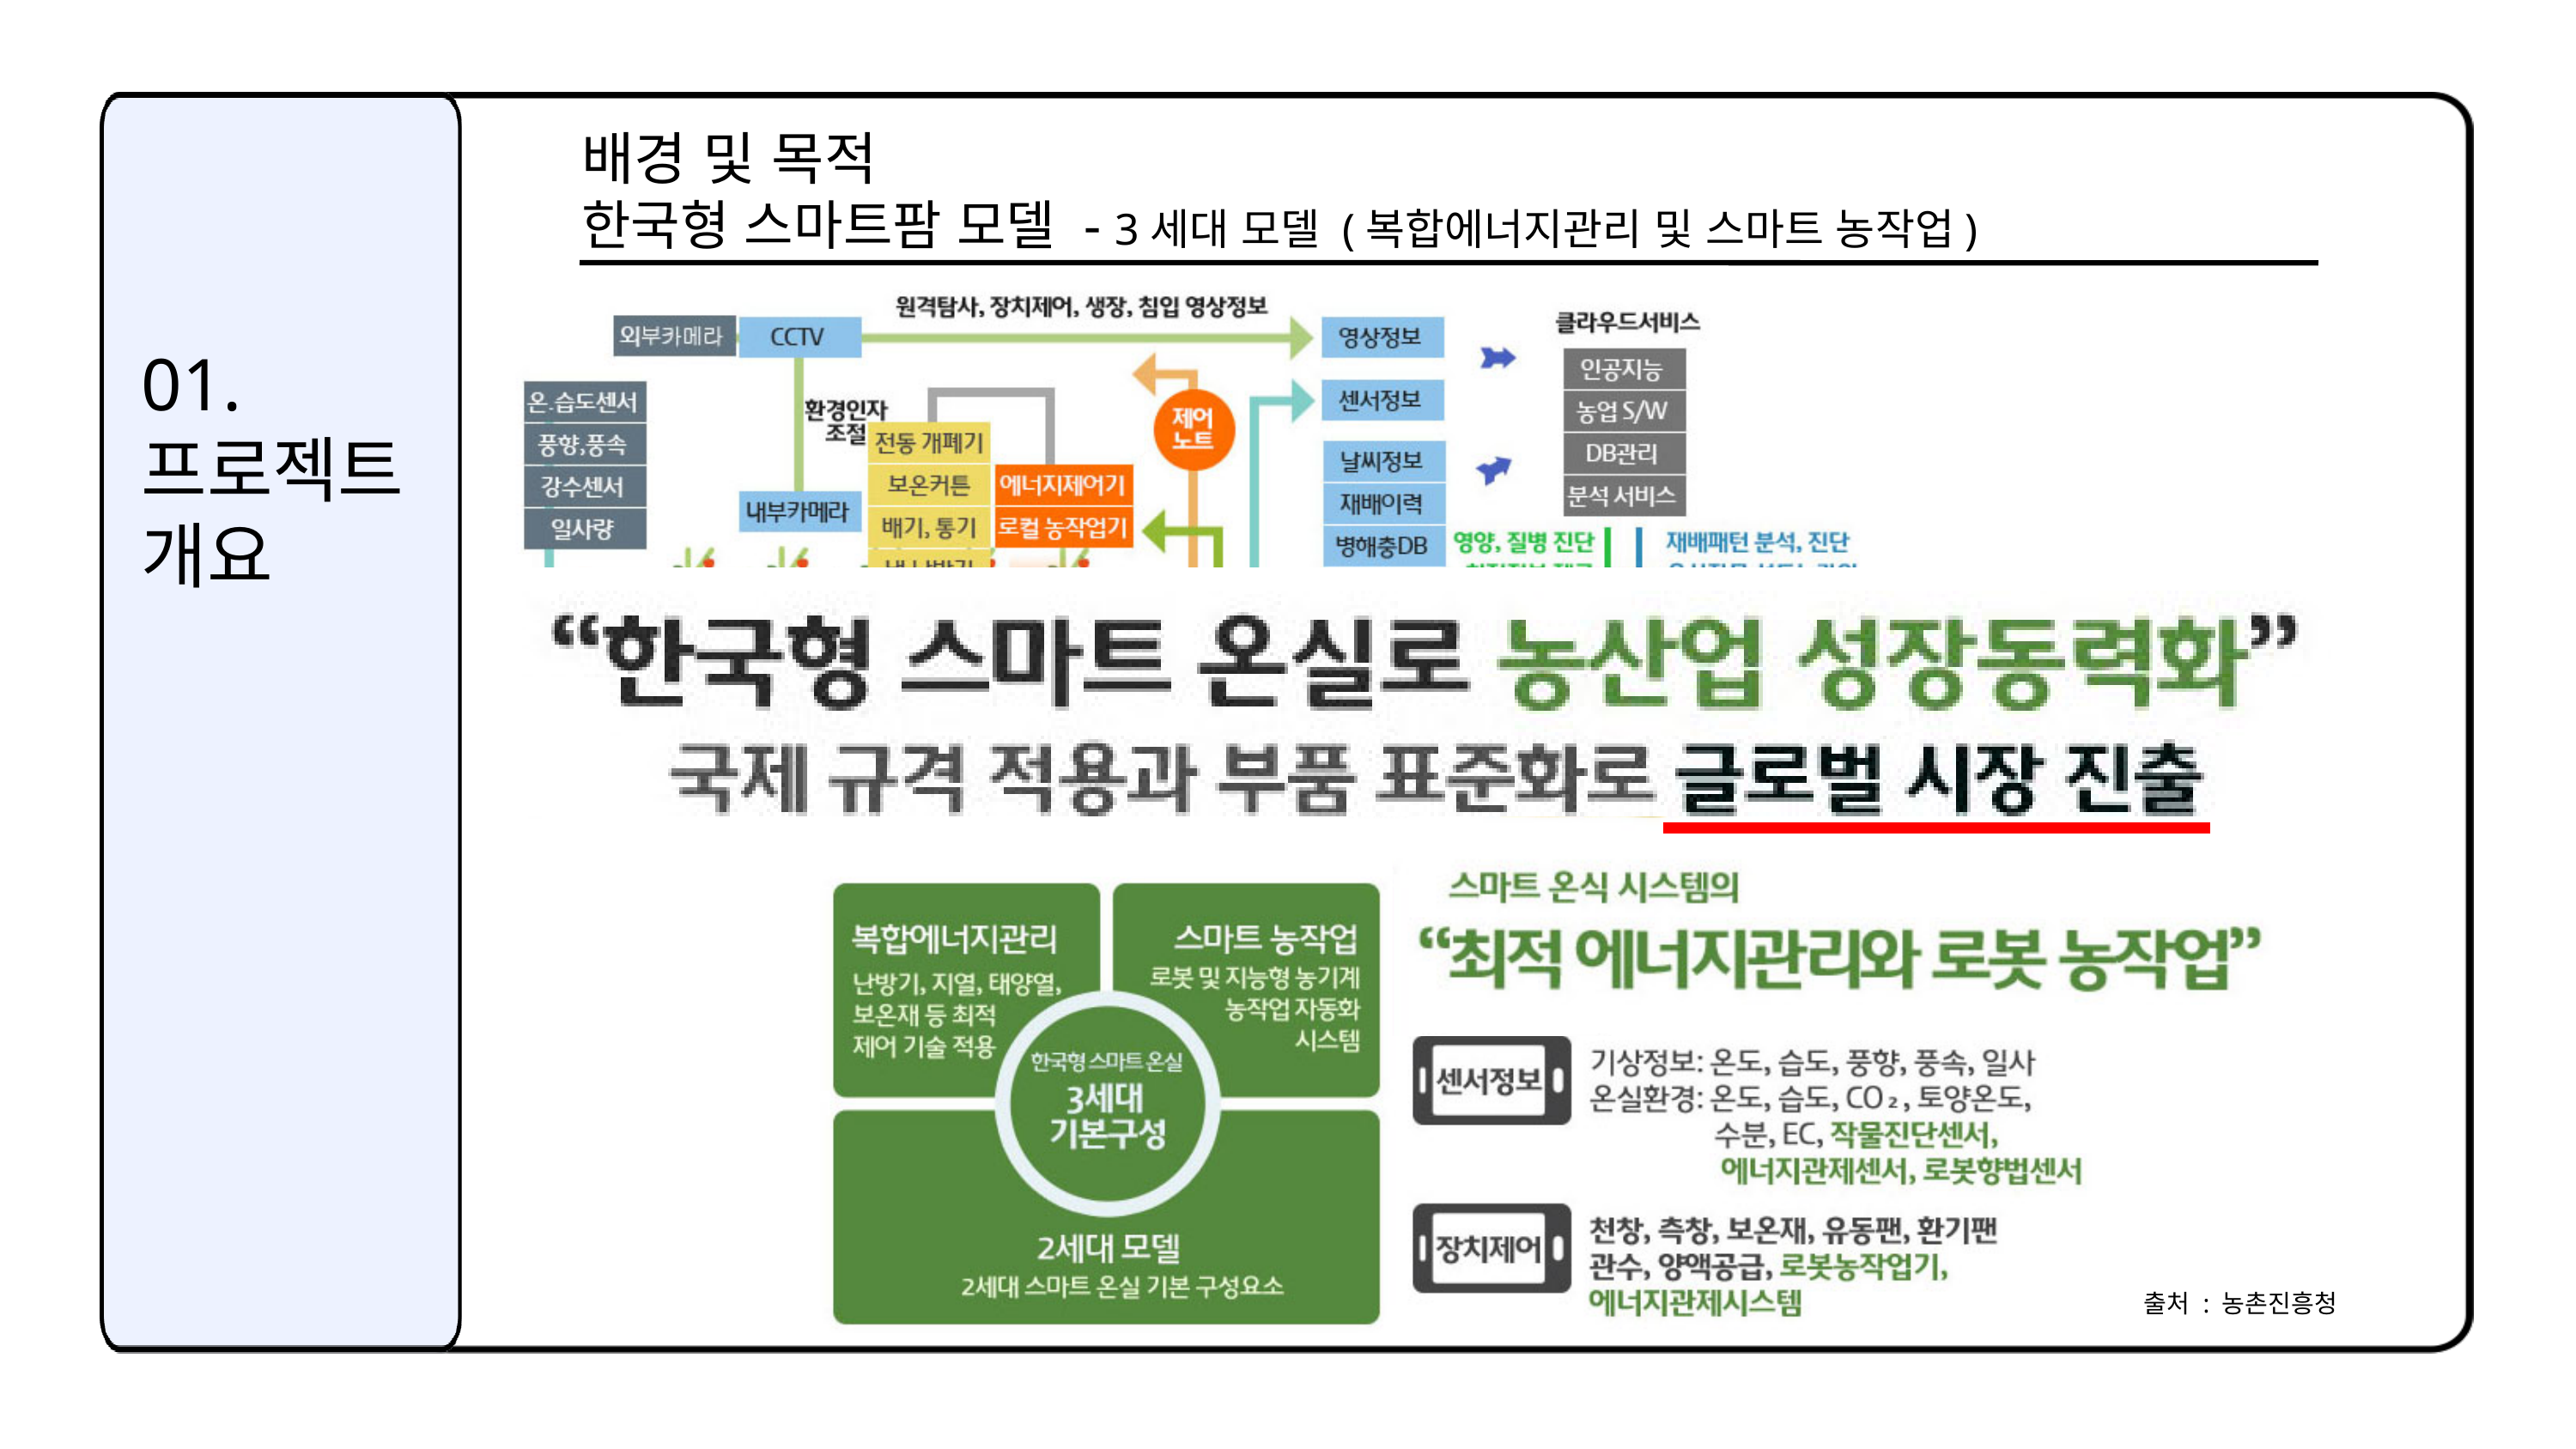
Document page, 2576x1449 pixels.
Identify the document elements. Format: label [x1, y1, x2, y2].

text_box [100, 92, 462, 1355]
picture [503, 273, 2351, 1333]
text_box [462, 92, 2474, 1355]
